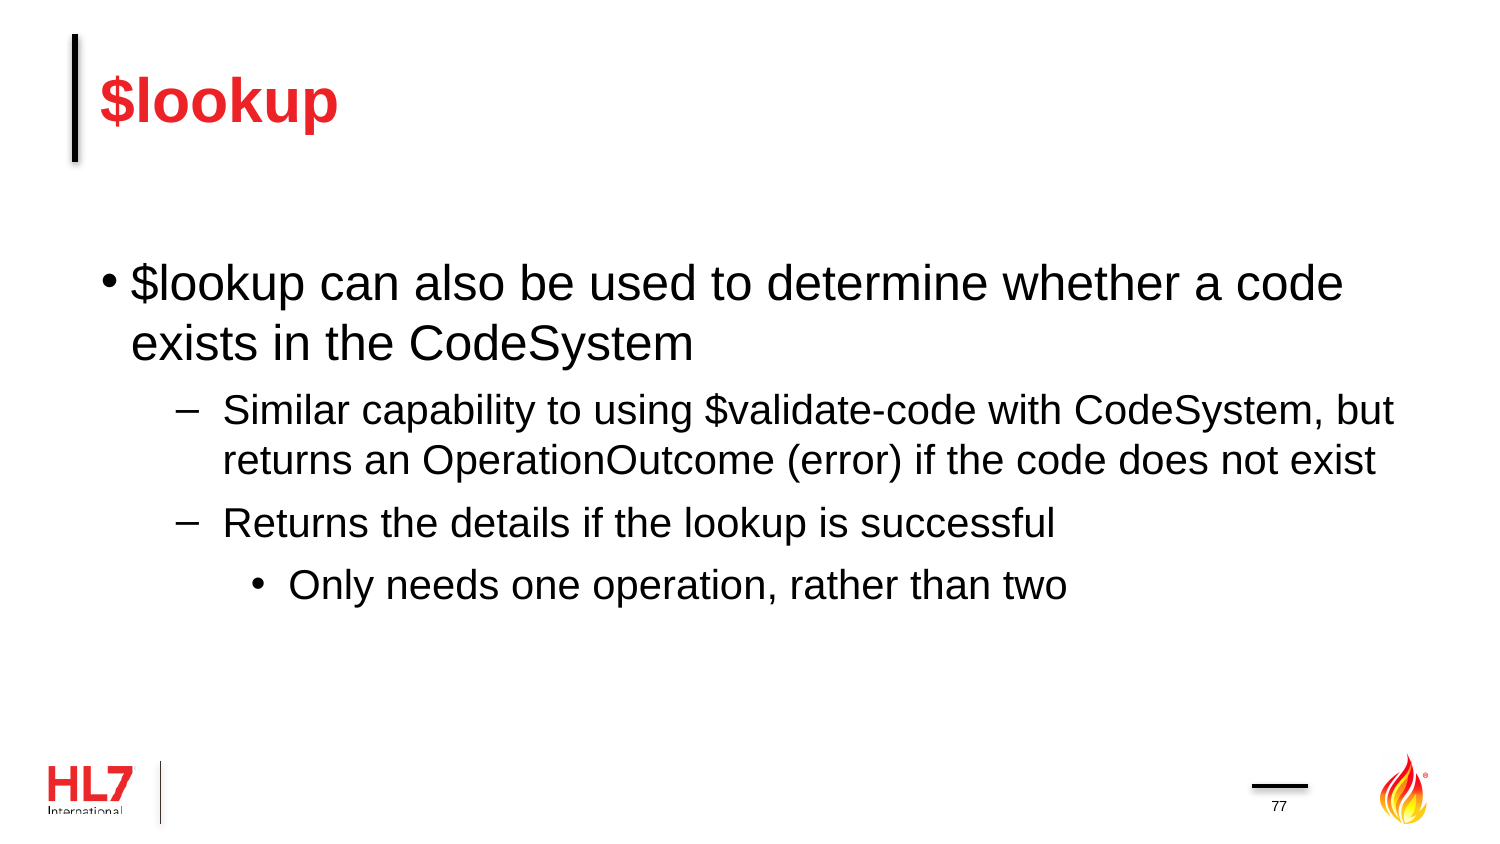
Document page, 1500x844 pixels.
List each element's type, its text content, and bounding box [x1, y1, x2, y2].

picture [1380, 753, 1428, 824]
slide_number 77 [1257, 788, 1302, 815]
list $lookup can also be used to determine whether a code exists in the CodeSystem Similar capability to using $validate-code with CodeSystem, but returns an OperationOutcome (error) if the code does not exist Returns the details if the lookup is successful Only needs one operation, rather than two [100, 250, 1451, 731]
title $lookup [100, 33, 1451, 163]
